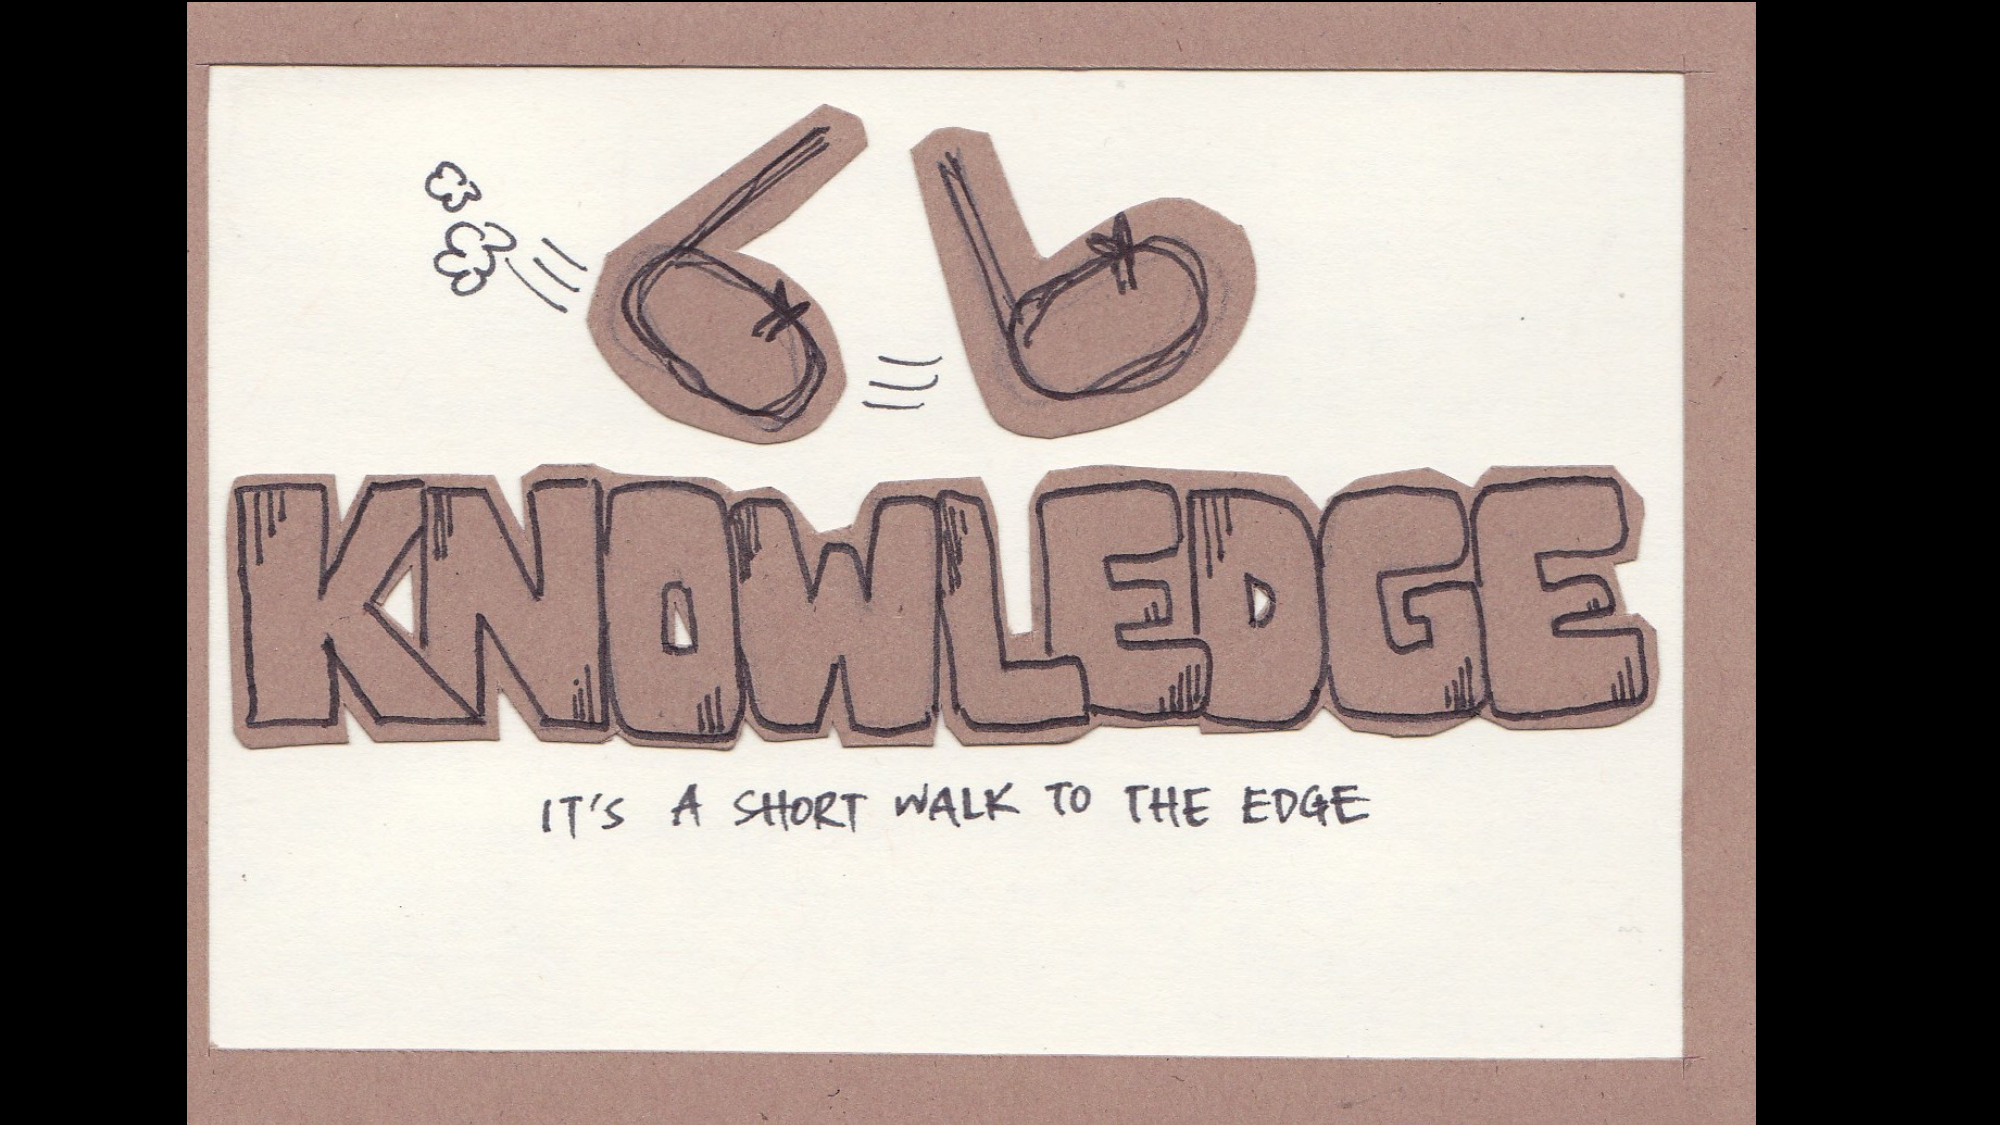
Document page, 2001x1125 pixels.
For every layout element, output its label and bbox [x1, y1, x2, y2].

picture [187, 2, 1756, 1125]
